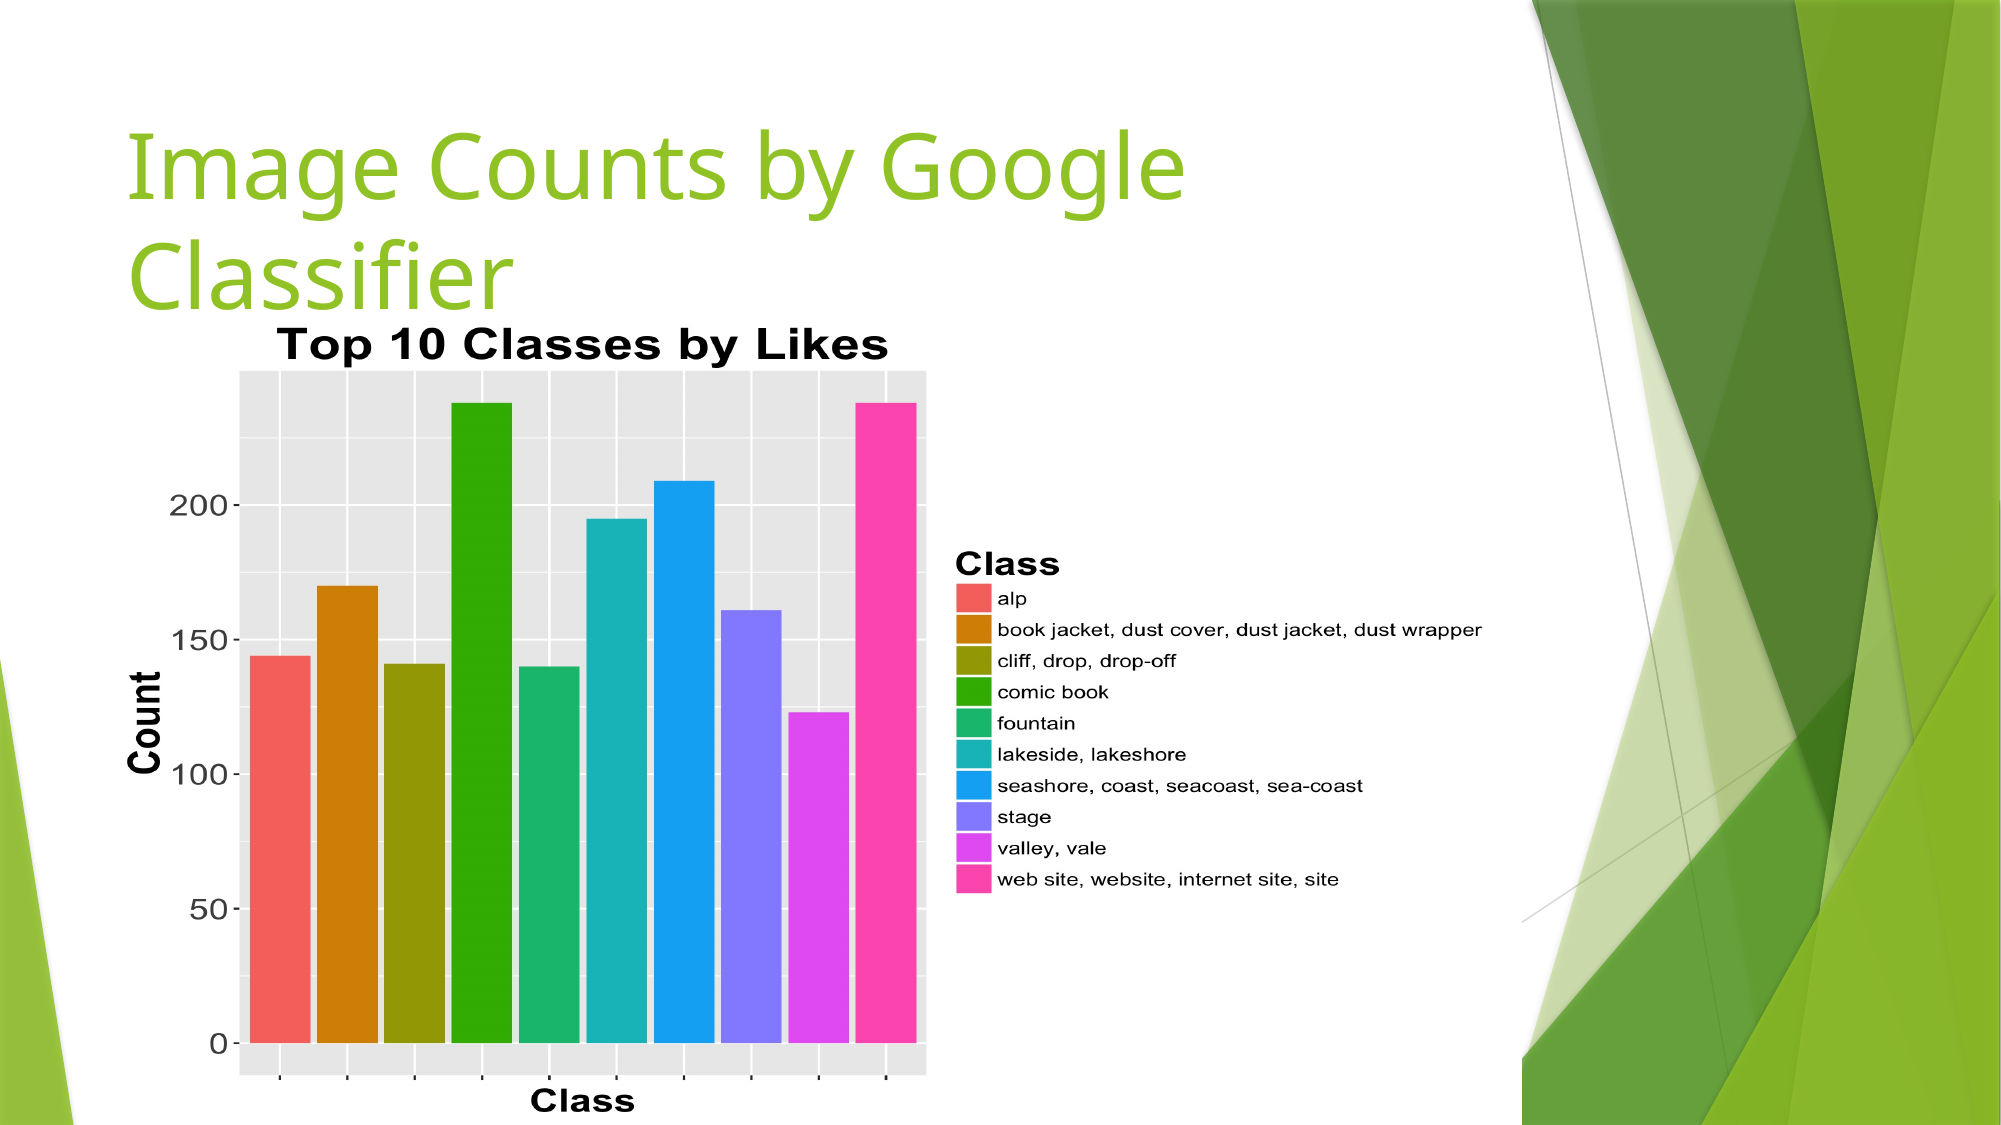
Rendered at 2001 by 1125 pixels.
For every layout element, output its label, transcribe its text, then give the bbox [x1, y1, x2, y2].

picture [110, 317, 1522, 1125]
title Image Counts by Google Classifier [111, 99, 1522, 317]
